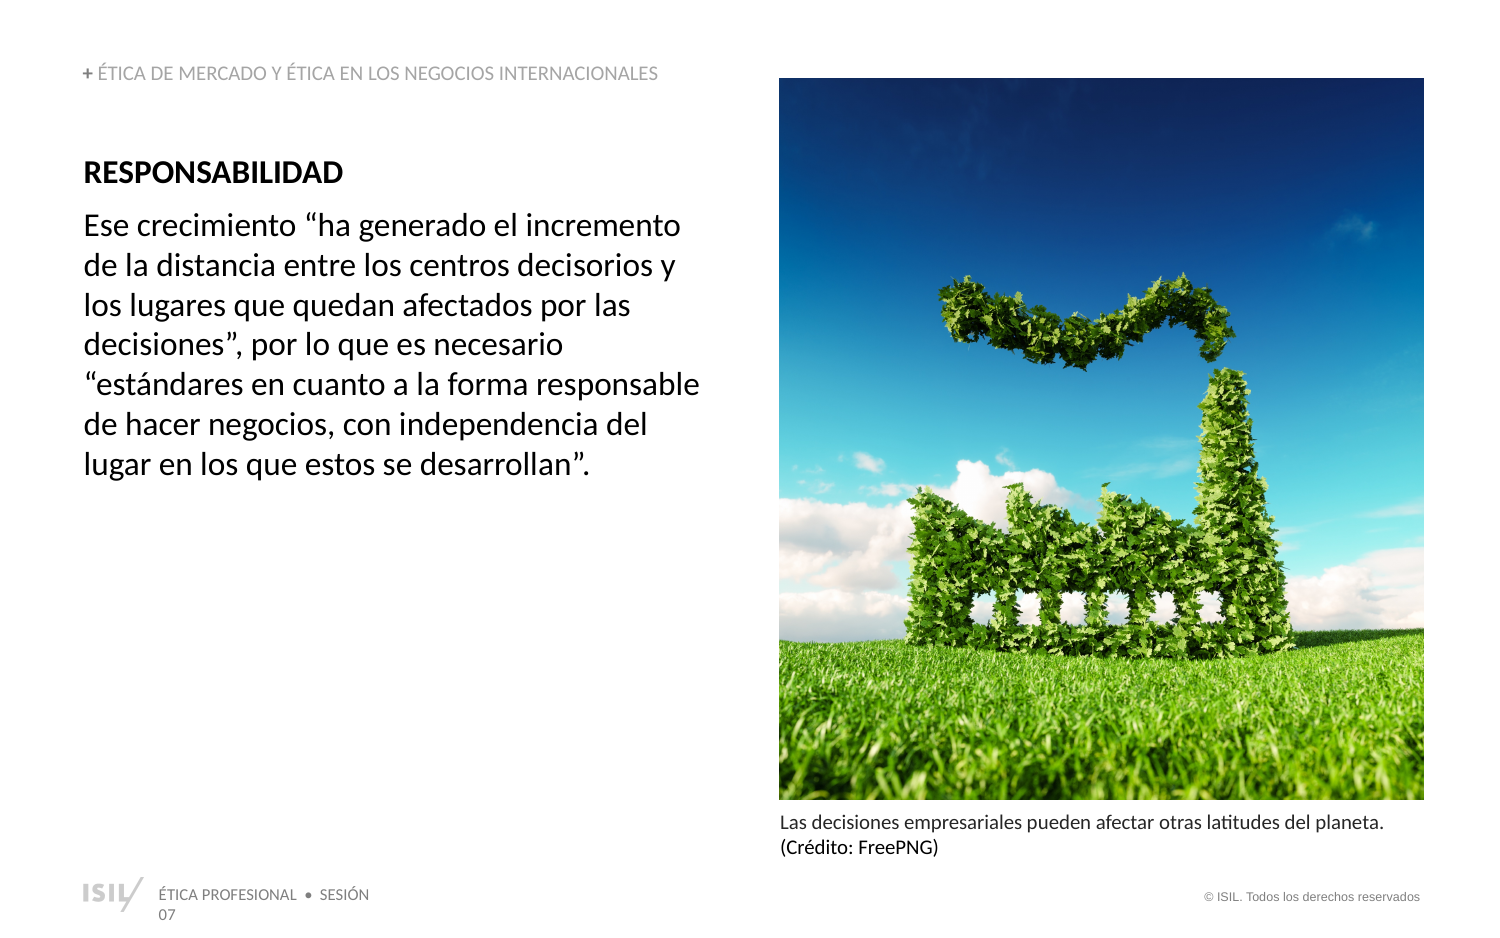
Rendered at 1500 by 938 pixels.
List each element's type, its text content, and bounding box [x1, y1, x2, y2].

text_box + ÉTICA DE MERCADO Y ÉTICA EN LOS NEGOCIOS INTERNACIONALES [82, 62, 868, 85]
text_box Las decisiones empresariales pueden afectar otras latitudes del planeta. (Crédito: FreePNG) [780, 808, 1424, 859]
text_box RESPONSABILIDAD Ese crecimiento “ha generado el incremento de la distancia entre los centros decisorios y los lugares que quedan afectados por las decisiones”, por lo que es necesario “estándares en cuanto a la forma responsable de hacer negocios, con independencia del lugar en los que estos se desarrollan”. [83, 150, 722, 523]
picture [779, 78, 1424, 800]
